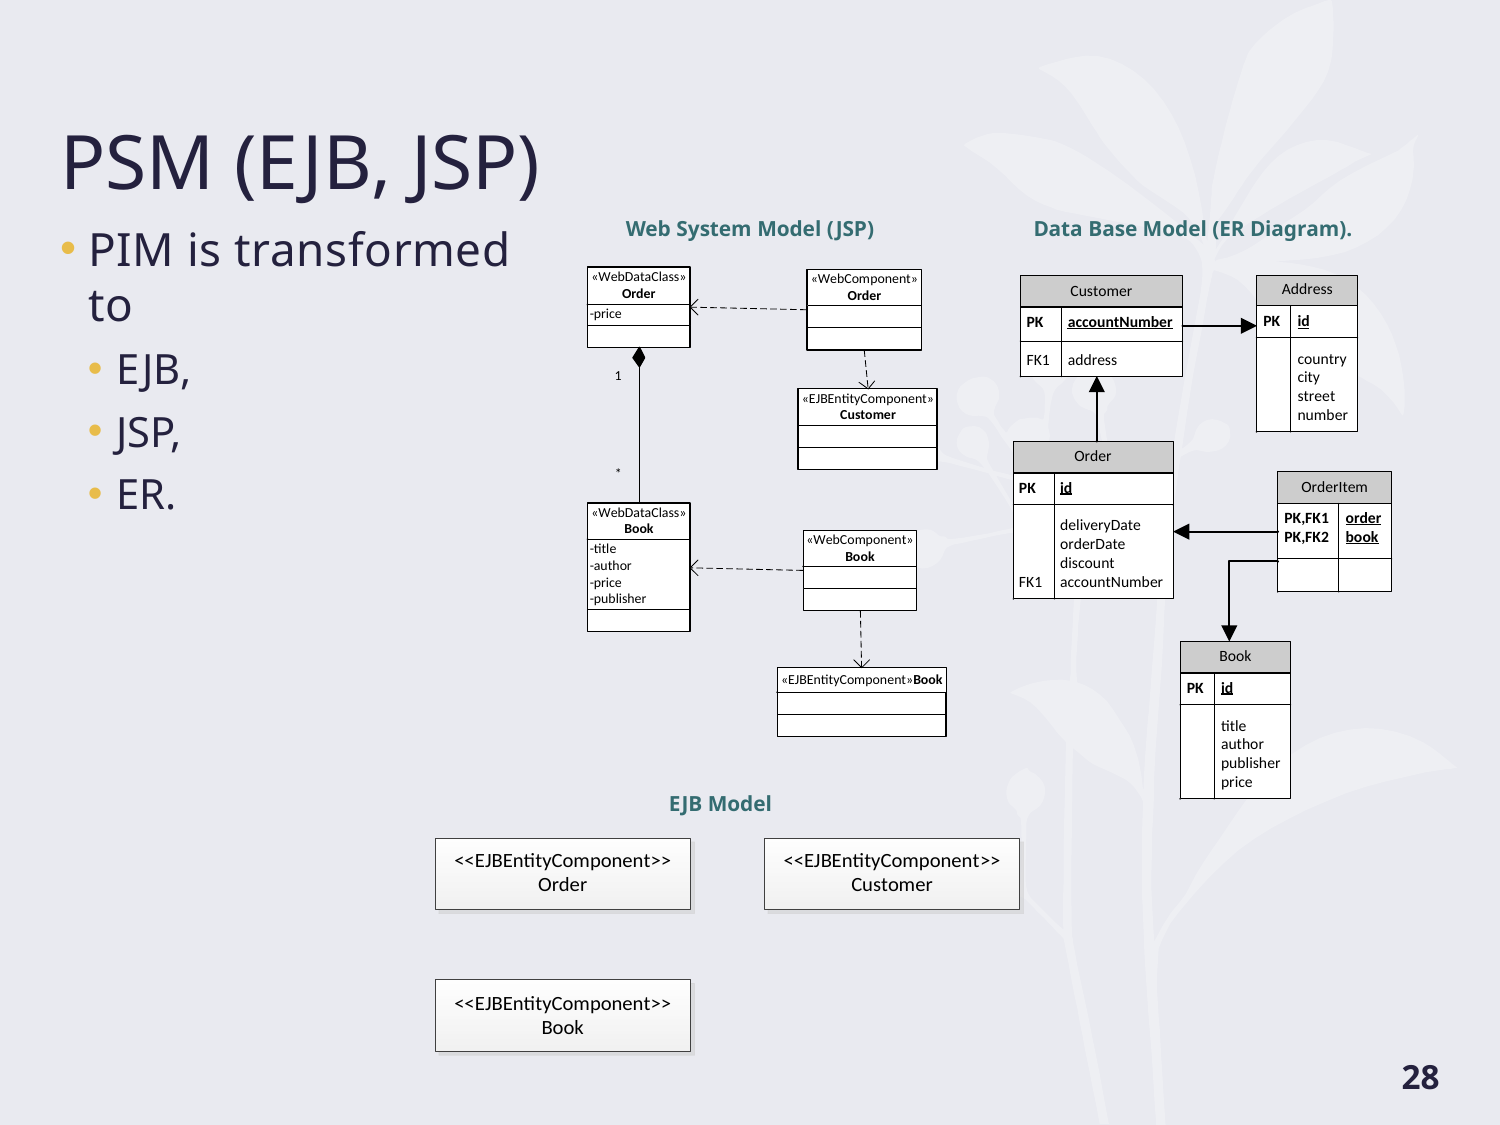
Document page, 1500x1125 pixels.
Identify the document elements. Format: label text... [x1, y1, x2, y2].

text_box Data Base Model (ER Diagram). [986, 208, 1400, 248]
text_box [584, 255, 1011, 740]
text_box Web System Model (JSP) [543, 208, 957, 248]
title PSM (EJB, JSP) [45, 37, 1455, 213]
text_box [1009, 271, 1395, 802]
text_box EJB Model [431, 783, 1010, 824]
list PIM is transformed to EJB, JSP, ER. [45, 213, 573, 752]
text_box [430, 833, 1028, 1060]
slide_number 28 [1310, 1054, 1455, 1103]
